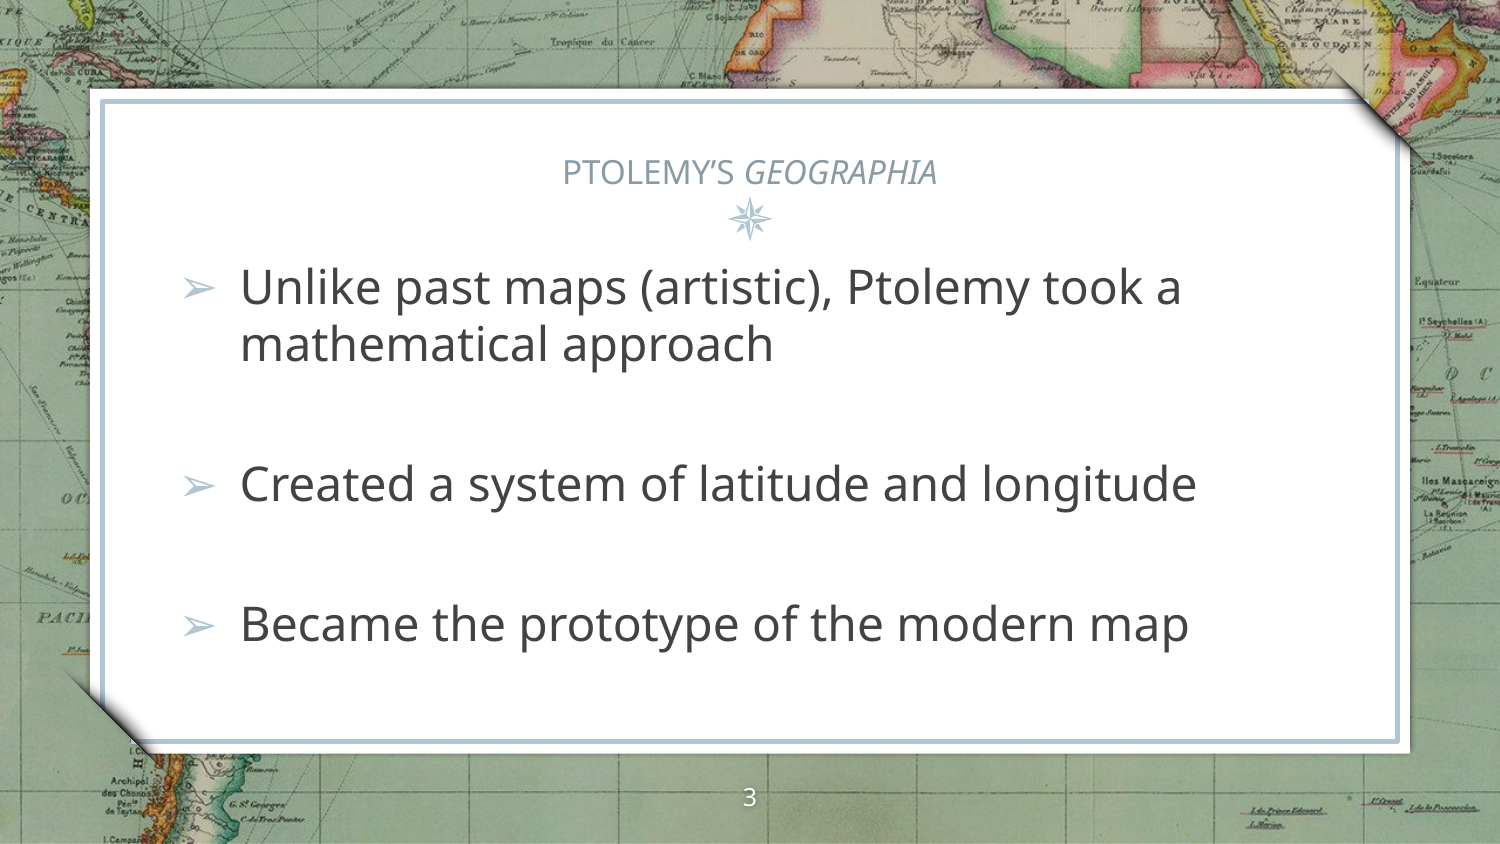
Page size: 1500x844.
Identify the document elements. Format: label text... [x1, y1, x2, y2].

title PTOLEMY’S GEOGRAPHIA [164, 101, 1336, 192]
picture [0, 0, 1500, 844]
list Unlike past maps (artistic), Ptolemy took a mathematical approach Created a system of latitude and longitude Became the prototype of the modern map [164, 256, 1336, 710]
slide_number ‹#› [705, 753, 795, 844]
